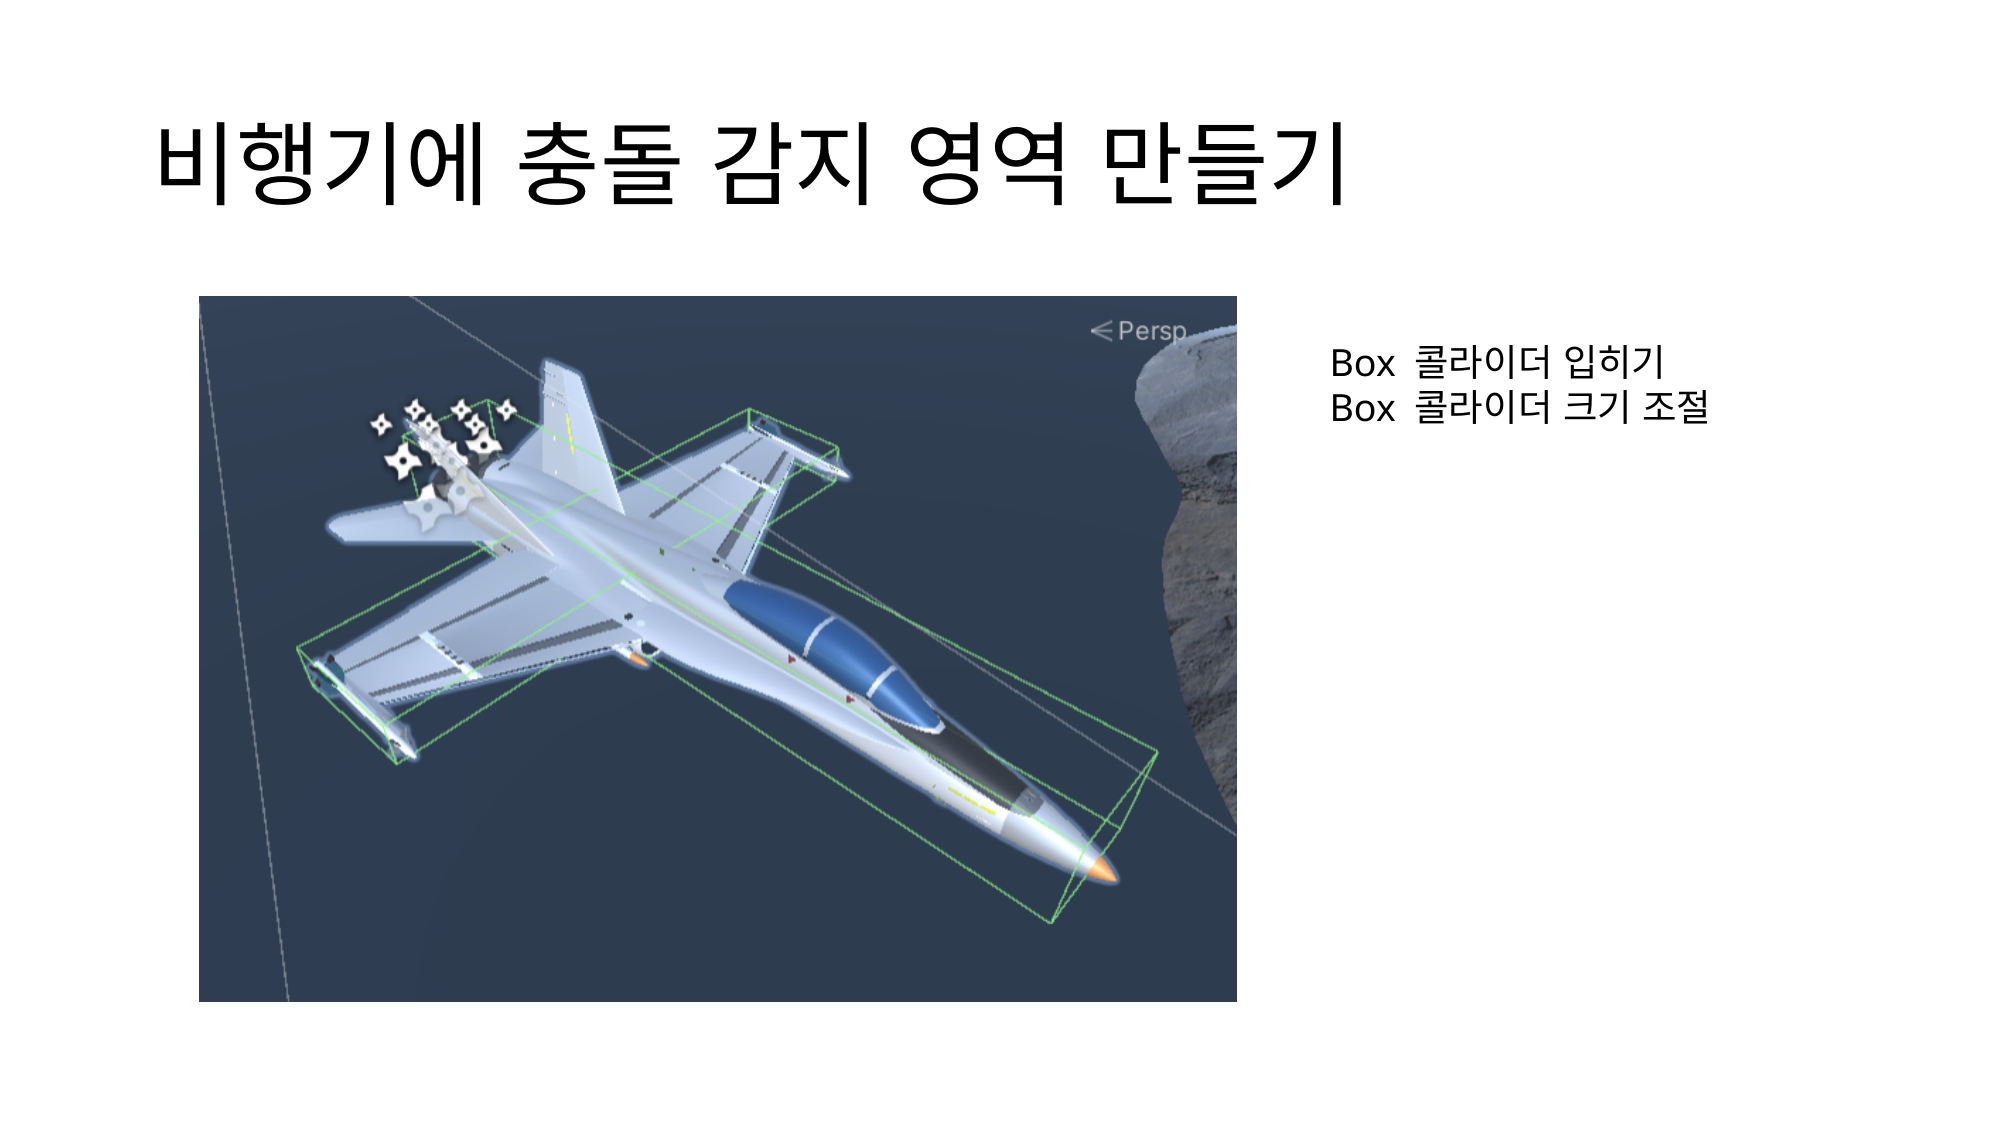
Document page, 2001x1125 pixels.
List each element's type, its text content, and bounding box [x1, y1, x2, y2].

title 비행기에 충돌 감지 영역 만들기 [137, 59, 1863, 278]
picture [199, 296, 1237, 1002]
text_box Box 콜라이더 입히기 Box 콜라이더 크기 조절 [1314, 332, 1727, 437]
